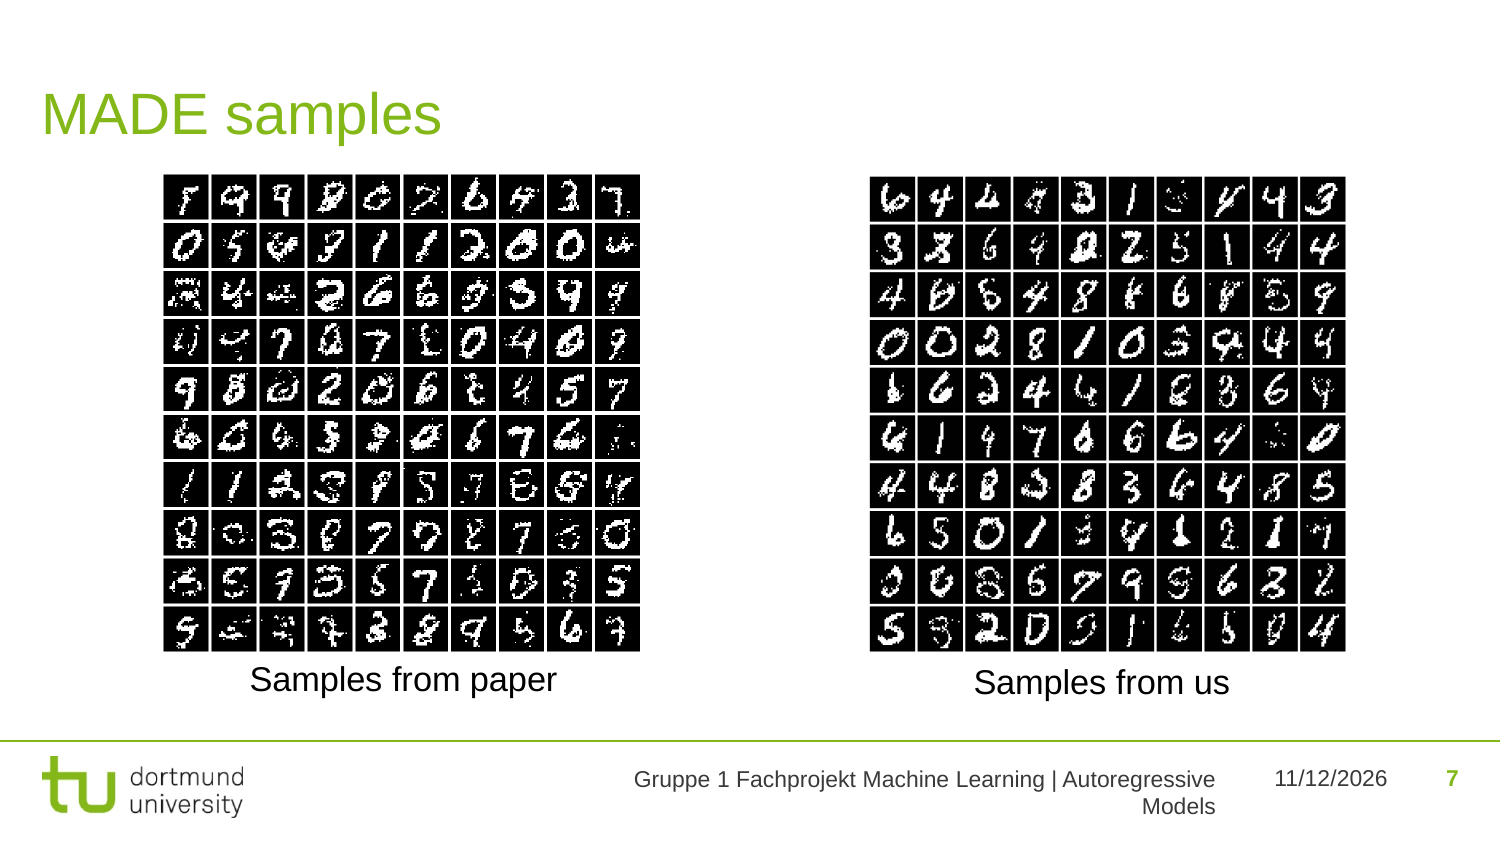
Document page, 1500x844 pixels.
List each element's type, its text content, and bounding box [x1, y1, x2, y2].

picture [867, 174, 1348, 654]
list MADE samples [41, 76, 1459, 149]
text_box Samples from us [958, 662, 1246, 702]
slide_number 7 [1395, 760, 1459, 795]
picture [152, 165, 647, 661]
footer Gruppe 1 Fachprojekt Machine Learning | Autoregressive Models [553, 764, 1216, 810]
picture [42, 756, 243, 818]
text_box Samples from paper [234, 670, 573, 699]
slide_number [1239, 763, 1388, 809]
